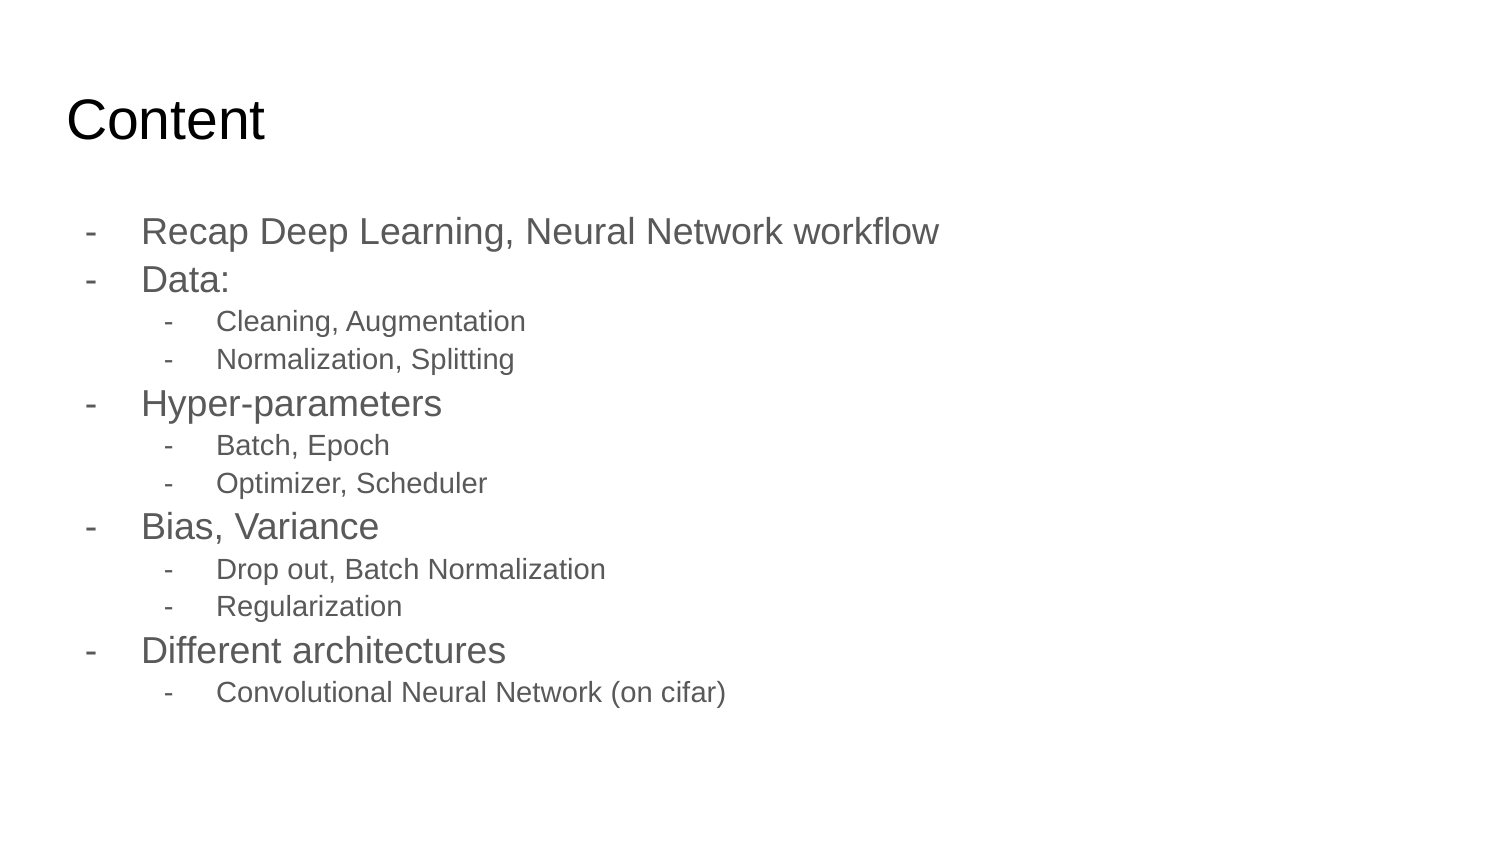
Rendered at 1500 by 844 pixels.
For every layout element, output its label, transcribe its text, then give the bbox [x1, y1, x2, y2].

list Recap Deep Learning, Neural Network workflow Data: Cleaning, Augmentation Normalization, Splitting Hyper-parameters Batch, Epoch Optimizer, Scheduler Bias, Variance Drop out, Batch Normalization Regularization Different architectures Convolutional Neural Network (on cifar) [51, 189, 1449, 750]
title Content [51, 72, 1449, 167]
